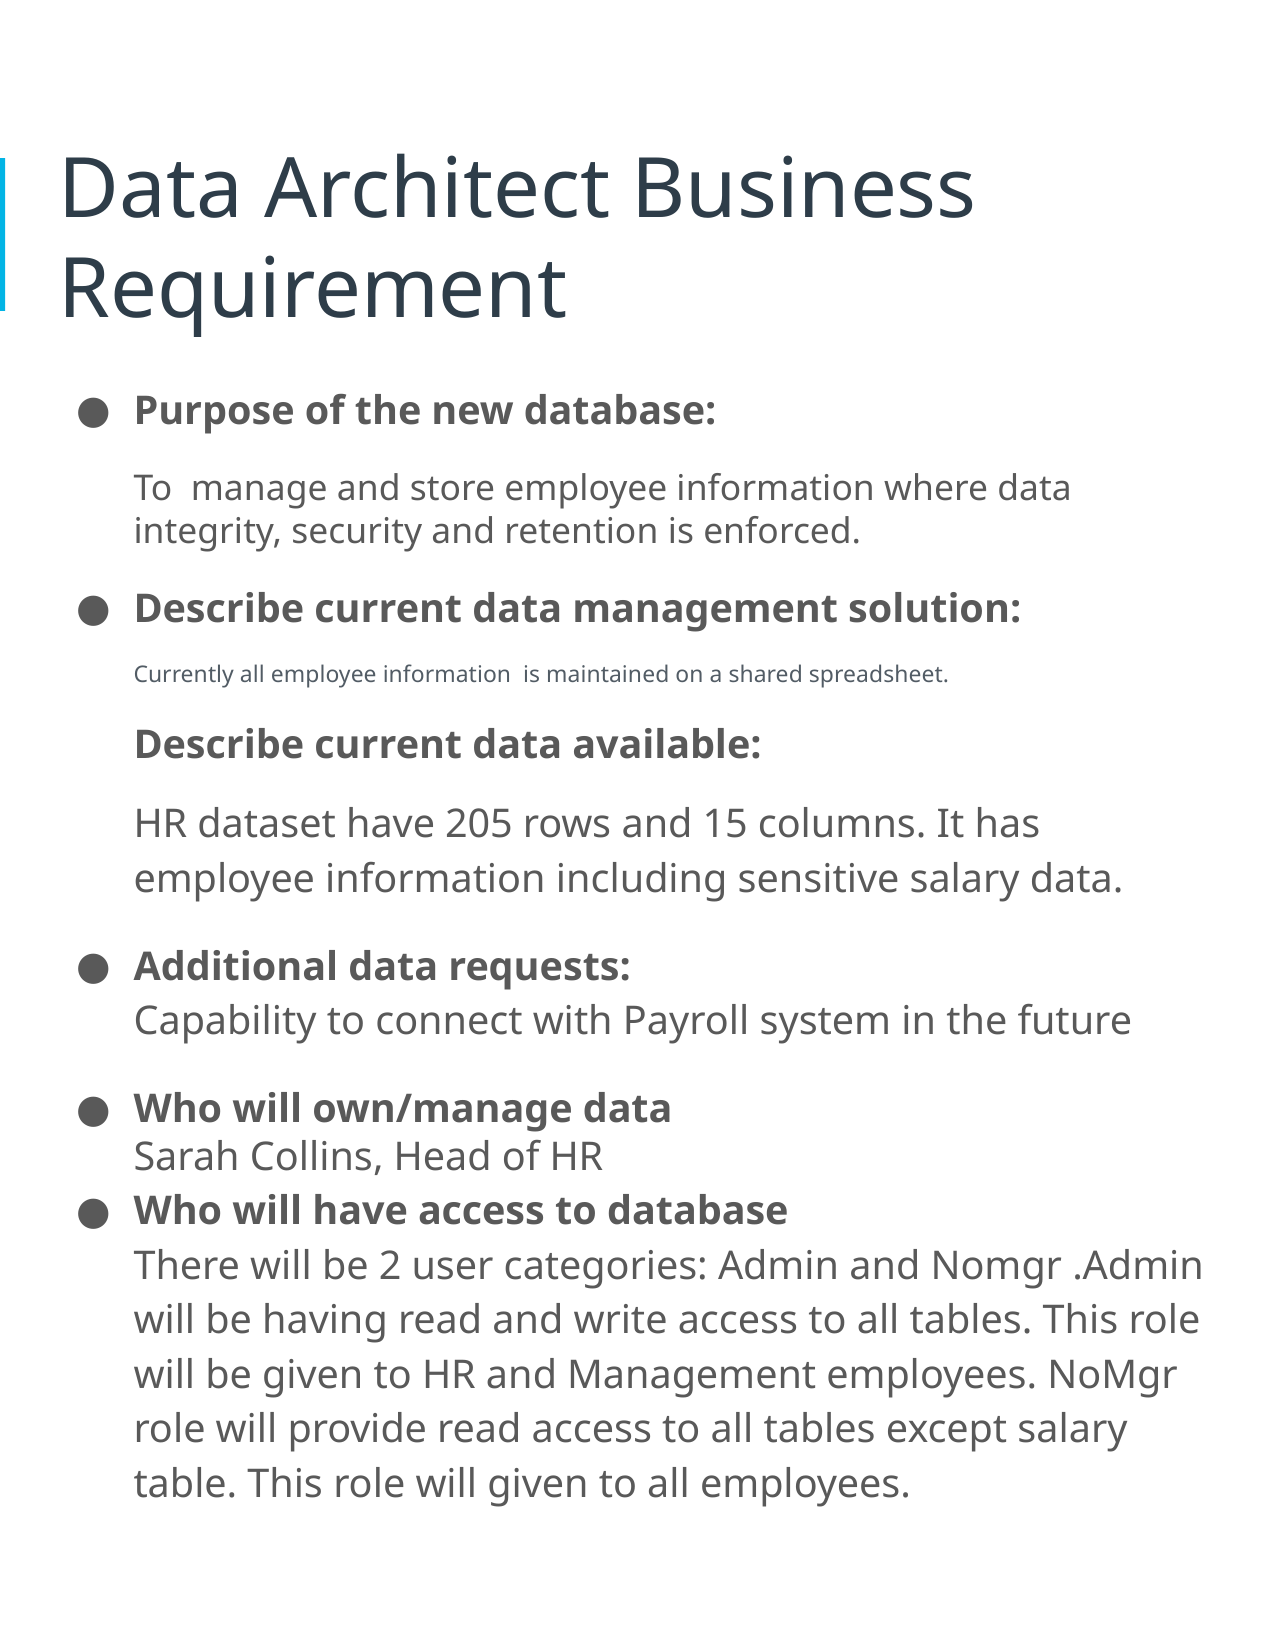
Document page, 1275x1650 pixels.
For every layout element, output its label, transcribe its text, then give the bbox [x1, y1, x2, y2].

title Data Architect Business Requirement [43, 142, 1232, 327]
list Purpose of the new database: To manage and store employee information where data integrity, security and retention is enforced. Describe current data management solution: Currently all employee information is maintained on a shared spreadsheet. Describe current data available: HR dataset have 205 rows and 15 columns. It has employee information including sensitive salary data. Additional data requests: Capability to connect with Payroll system in the future Who will own/manage data Sarah Collins, Head of HR Who will have access to database There will be 2 user categories: Admin and Nomgr .Admin will be having read and write access to all tables. This role will be given to HR and Management employees. NoMgr role will provide read access to all tables except salary table. This role will given to all employees. [43, 369, 1232, 1639]
